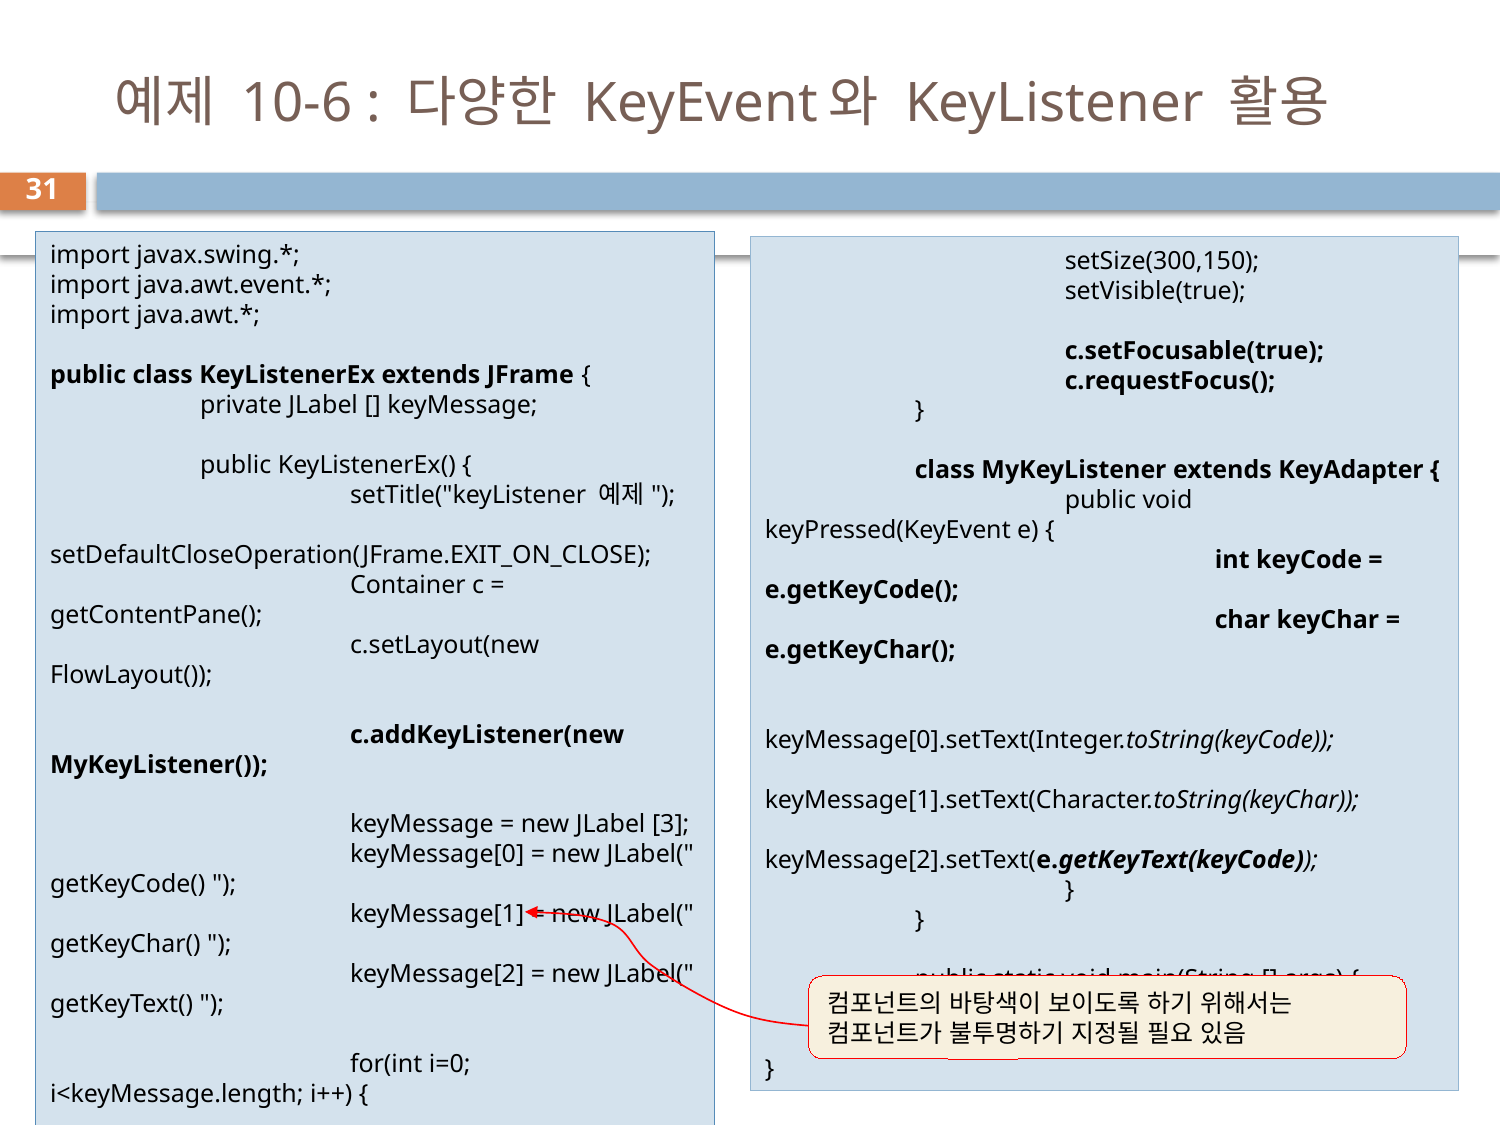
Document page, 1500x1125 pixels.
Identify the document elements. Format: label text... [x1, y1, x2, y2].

text_box setSize(300,150); setVisible(true); c.setFocusable(true); c.requestFocus(); } class MyKeyListener extends KeyAdapter { public void keyPressed(KeyEvent e) { int keyCode = e.getKeyCode(); char keyChar = e.getKeyChar(); keyMessage[0].setText(Integer.toString(keyCode)); keyMessage[1].setText(Character.toString(keyChar)); keyMessage[2].setText(e.getKeyText(keyCode)); } } public static void main(String [] args) { new KeyListenerEx(); } } [750, 236, 1459, 1091]
title 예제 10-6 : 다양한 KeyEvent와 KeyListener 활용 [99, 37, 1438, 161]
slide_number 31 [0, 170, 87, 211]
text_box import javax.swing.*; import java.awt.event.*; import java.awt.*; public class KeyListenerEx extends JFrame { private JLabel [] keyMessage; public KeyListenerEx() { setTitle("keyListener 예제"); setDefaultCloseOperation(JFrame.EXIT_ON_CLOSE); Container c = getContentPane(); c.setLayout(new FlowLayout()); c.addKeyListener(new MyKeyListener()); keyMessage = new JLabel [3]; keyMessage[0] = new JLabel(" getKeyCode() "); keyMessage[1] = new JLabel(" getKeyChar() "); keyMessage[2] = new JLabel(" getKeyText() "); for(int i=0; i<keyMessage.length; i++) { c.add(keyMessage[i]); keyMessage[i].setOpaque(true); keyMessage[i].setBackground(Color.YELLOW); } [35, 231, 715, 1125]
text_box 컴포넌트의 바탕색이 보이도록 하기 위해서는 컴포넌트가 불투명하기 지정될 필요 있음 [808, 975, 1407, 1060]
text_box [524, 906, 809, 1027]
